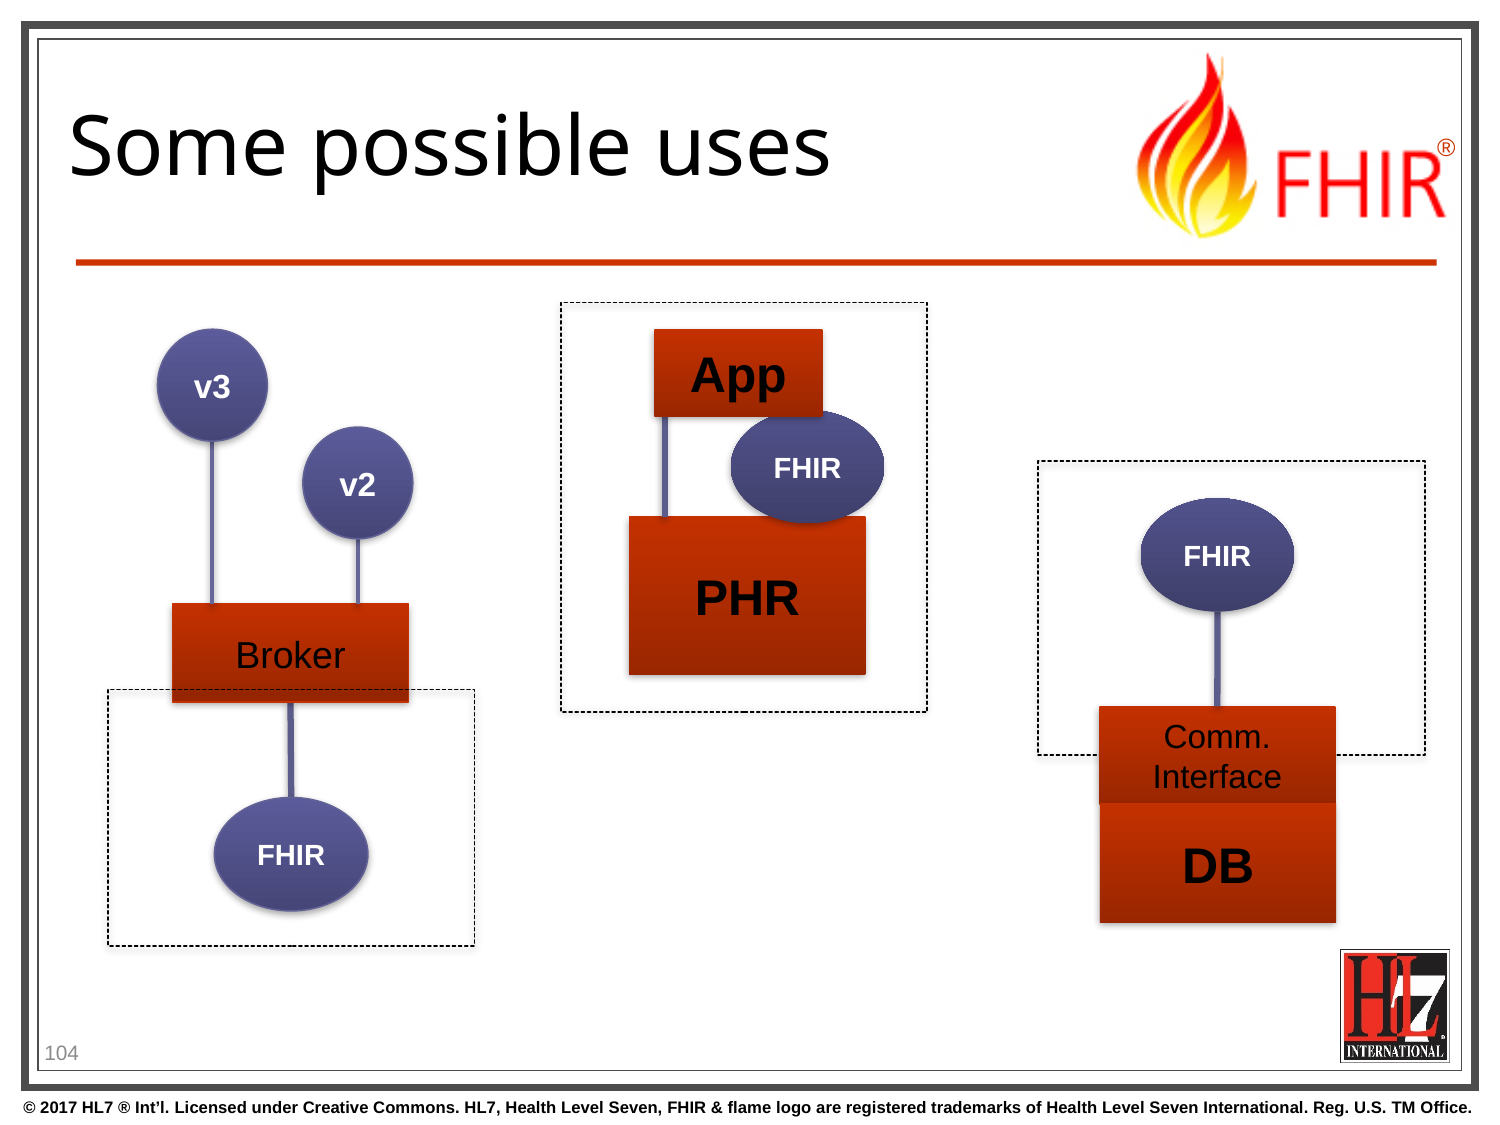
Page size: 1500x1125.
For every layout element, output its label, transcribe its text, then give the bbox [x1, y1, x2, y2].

picture [1124, 42, 1458, 249]
text_box Comm. Interface [1099, 706, 1336, 802]
text_box Broker [172, 603, 409, 687]
text_box DB [1099, 803, 1337, 923]
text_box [157, 328, 268, 605]
text_box [560, 302, 928, 713]
slide_number 104 [29, 1034, 148, 1071]
text_box [107, 688, 475, 947]
text_box FHIR [730, 411, 885, 524]
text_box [302, 426, 414, 605]
title Some possible uses [53, 54, 1128, 249]
text_box [1037, 460, 1426, 756]
picture [1340, 949, 1450, 1063]
text_box FHIR [1140, 498, 1295, 612]
text_box App [654, 329, 823, 417]
